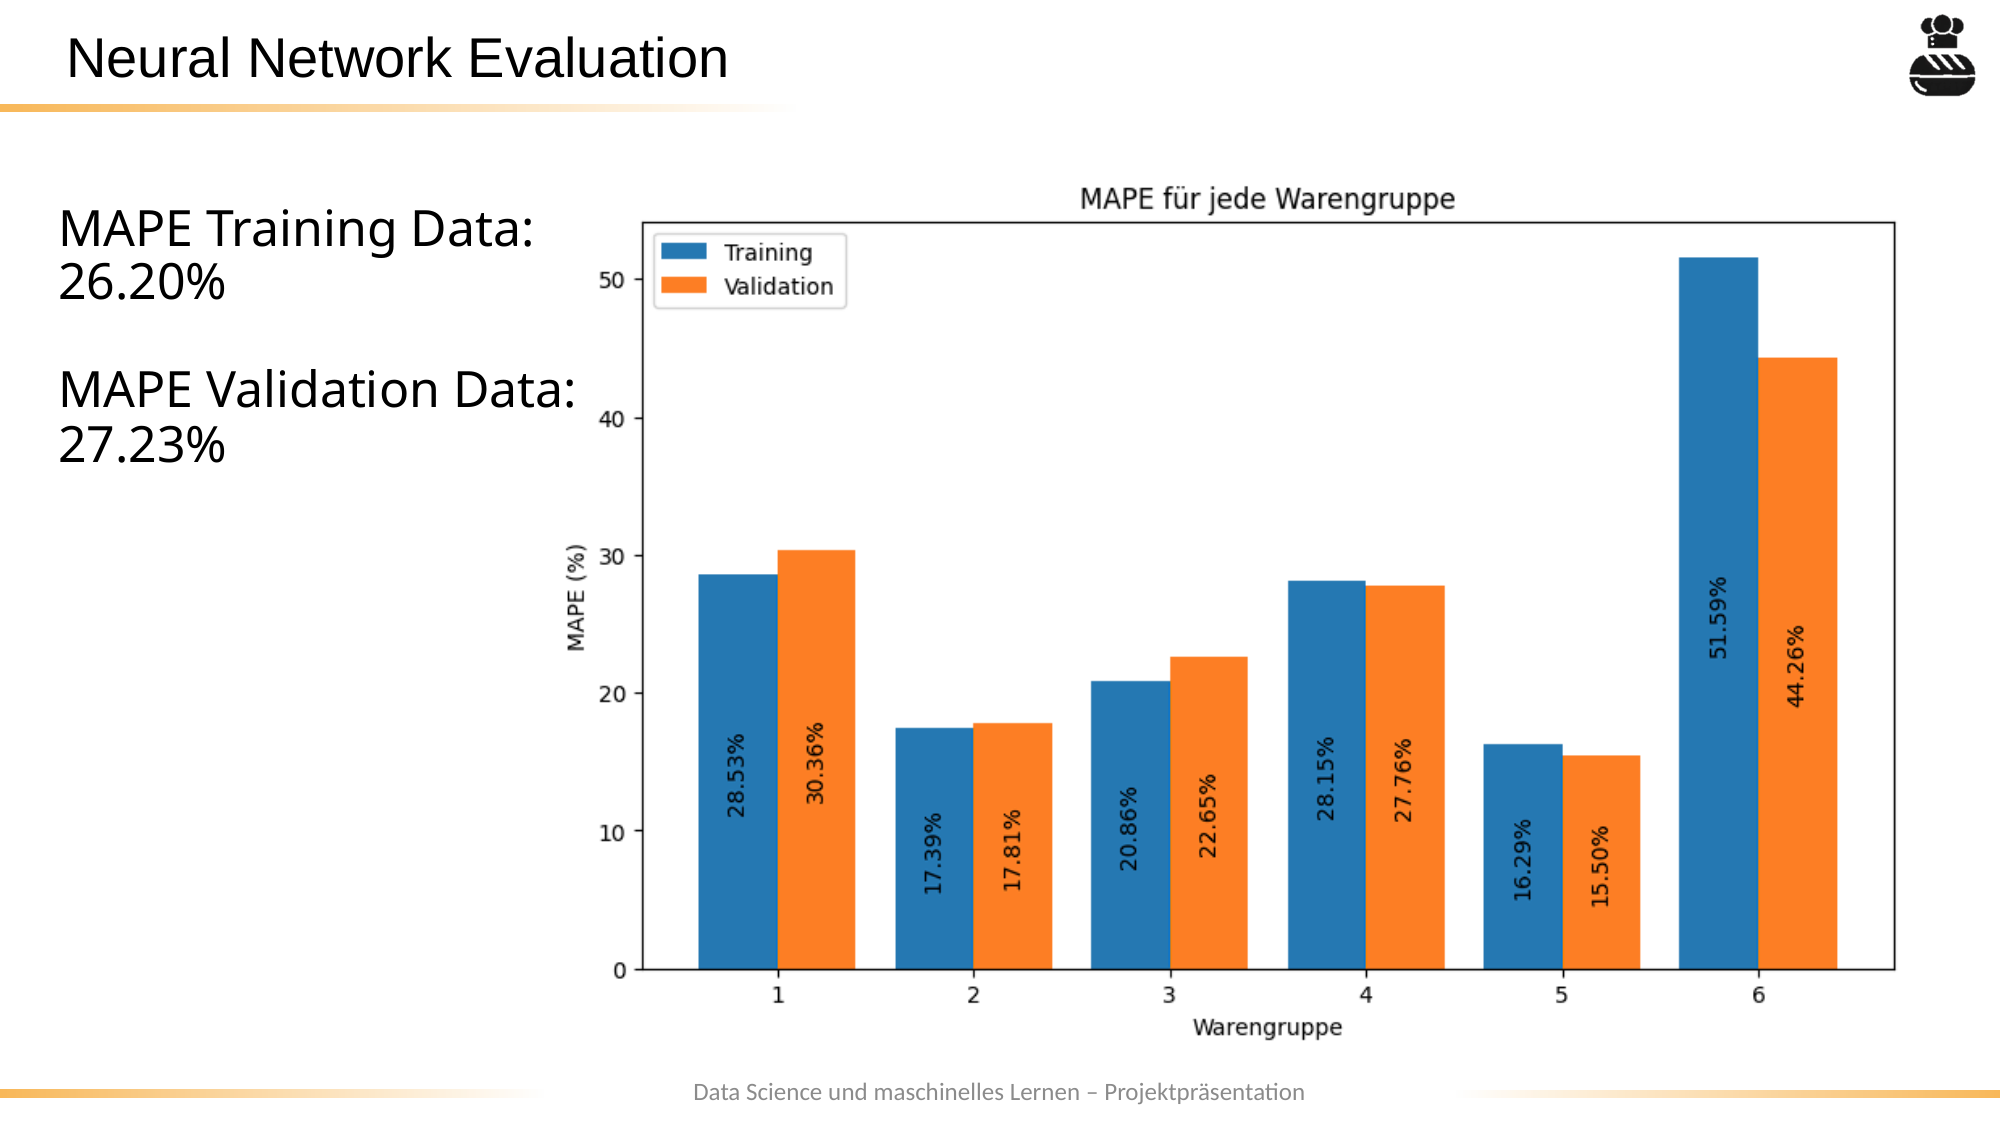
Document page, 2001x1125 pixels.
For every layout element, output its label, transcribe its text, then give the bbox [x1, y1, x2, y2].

text_box [0, 104, 797, 112]
picture [1881, 0, 2000, 119]
footer Data Science und maschinelles Lernen – Projektpräsentation [0, 1060, 2000, 1120]
text_box MAPE Training Data: 26.20% MAPE Validation Data: 27.23% [43, 195, 867, 1084]
picture [526, 172, 1941, 1050]
title Neural Network Evaluation [0, 112, 797, 119]
title Neural Network Evaluation [0, 0, 797, 104]
